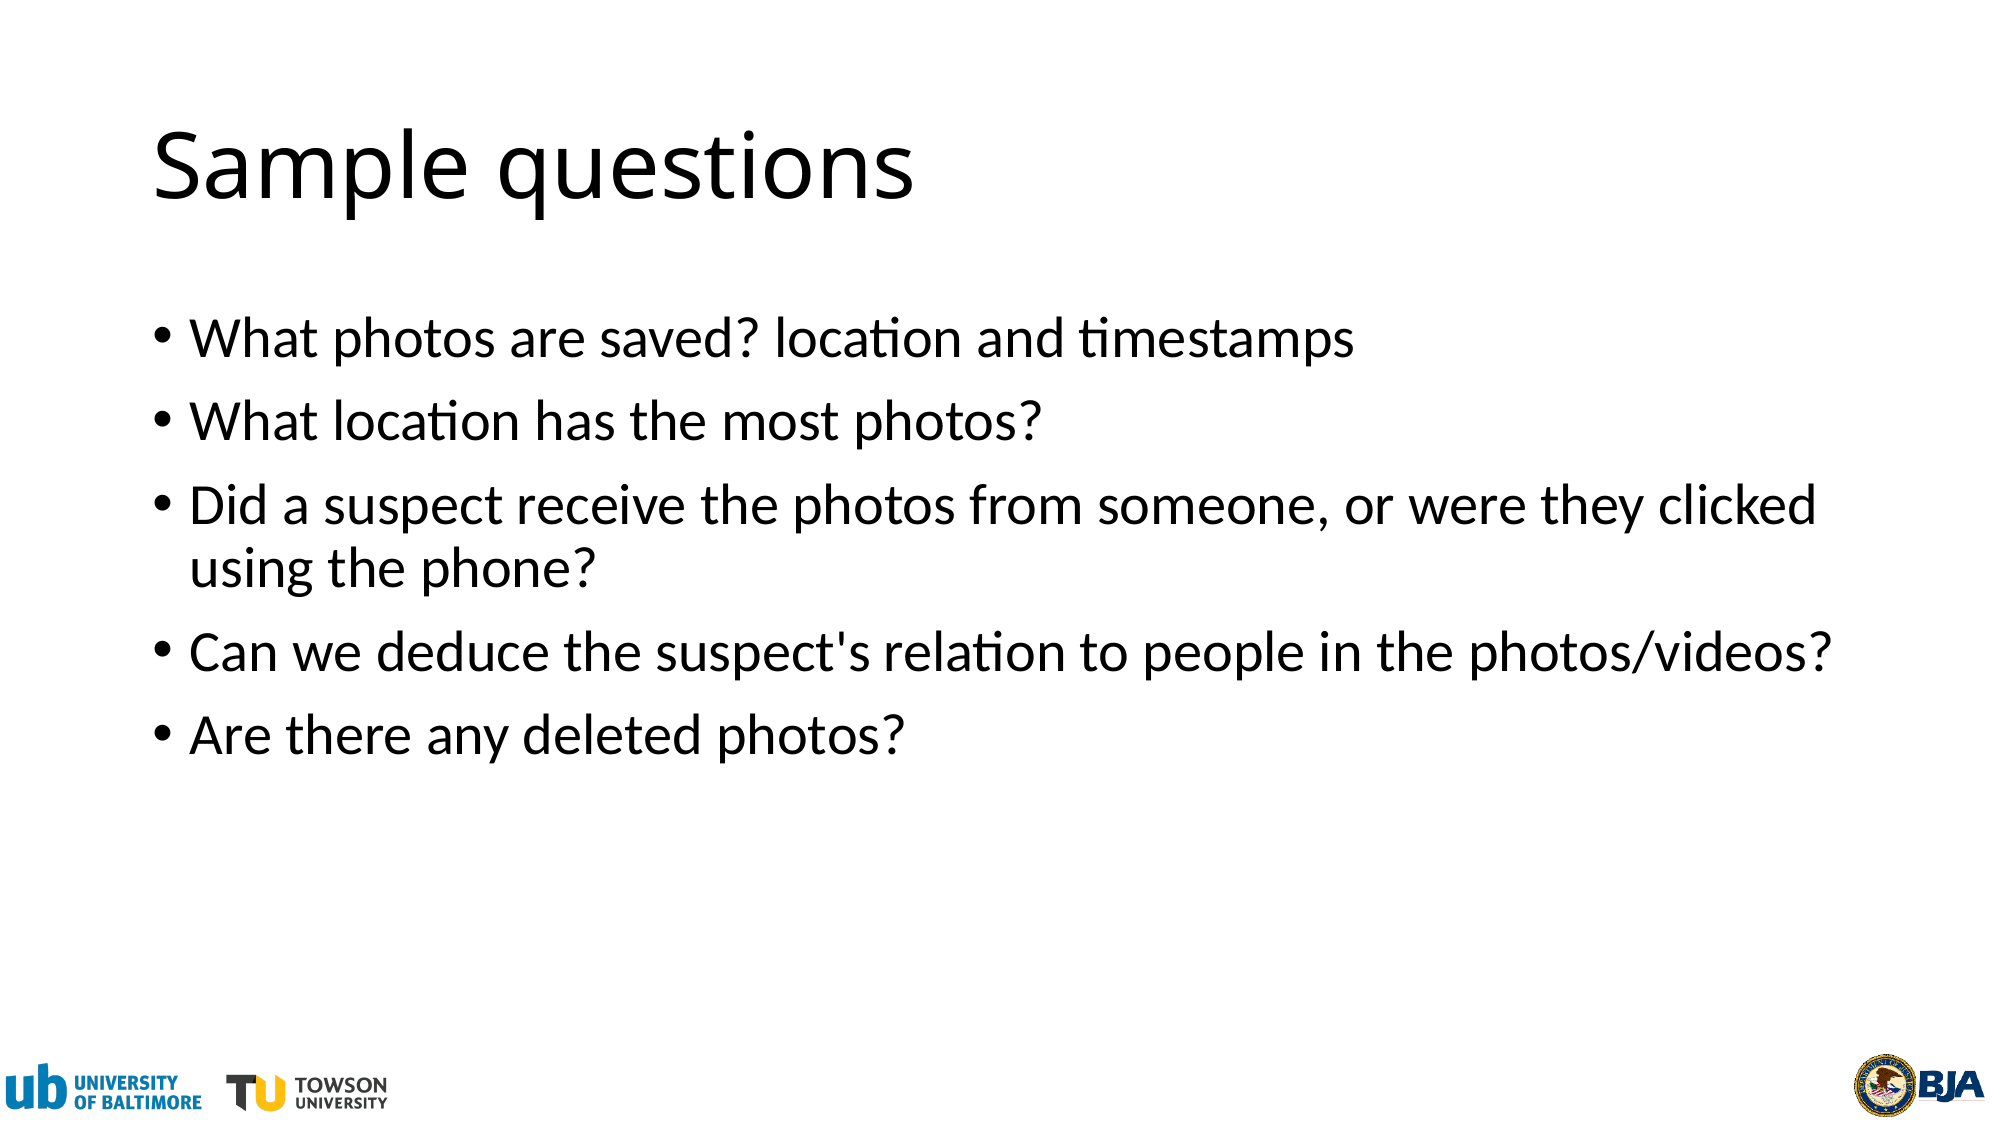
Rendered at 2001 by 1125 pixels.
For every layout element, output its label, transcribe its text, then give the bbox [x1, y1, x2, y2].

picture [1854, 1054, 1986, 1117]
title Sample questions [137, 59, 1863, 278]
picture [0, 1031, 407, 1125]
list What photos are saved? location and timestamps What location has the most photos? Did a suspect receive the photos from someone, or were they clicked using the phone? Can we deduce the suspect's relation to people in the photos/videos? Are there any deleted photos? [137, 299, 1863, 1014]
